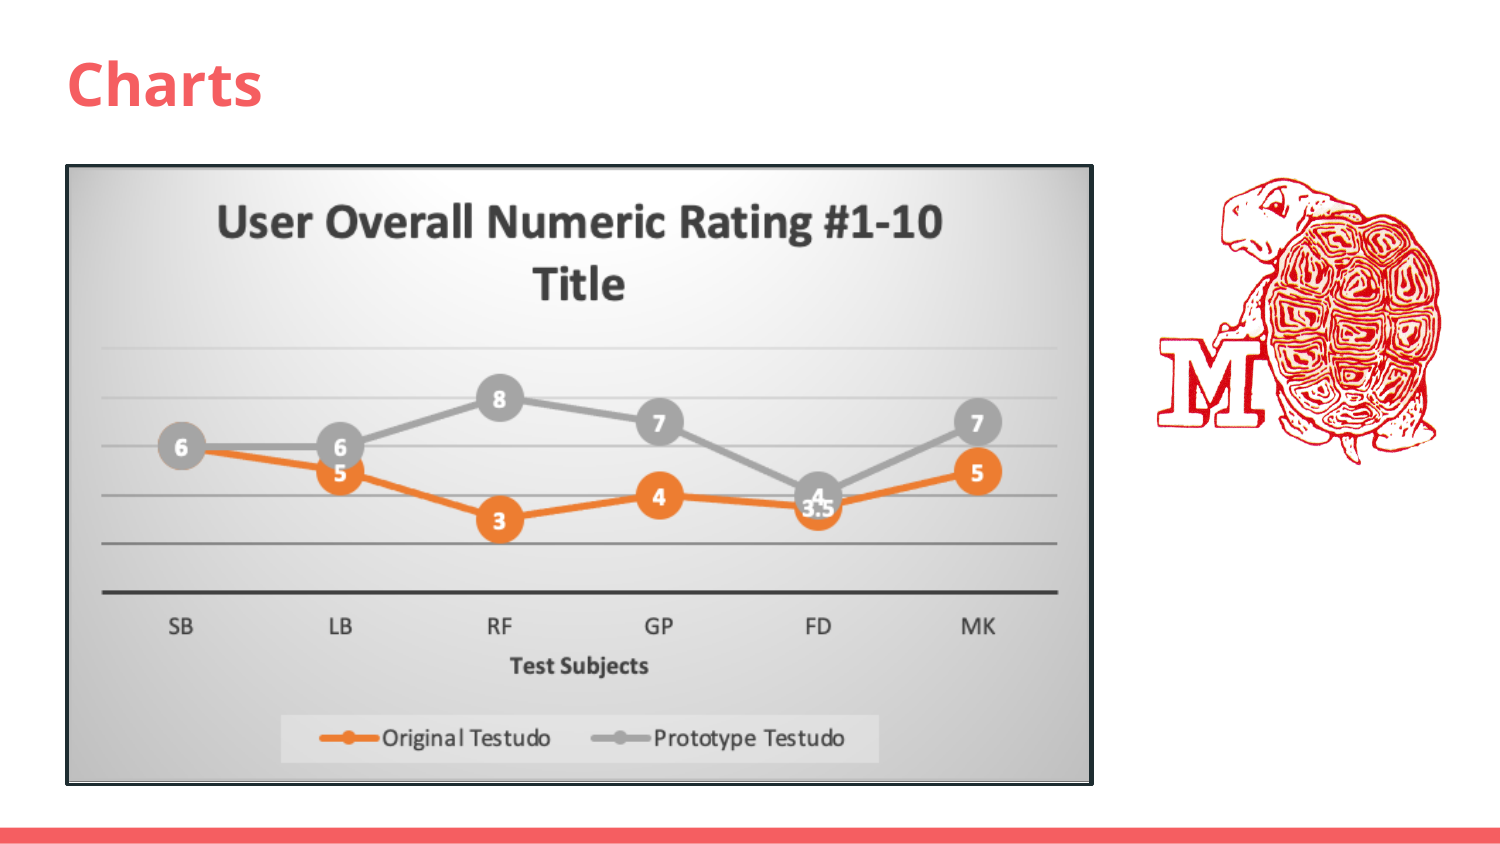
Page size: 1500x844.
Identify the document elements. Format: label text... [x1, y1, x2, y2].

picture [1140, 162, 1461, 474]
picture [67, 166, 1091, 783]
title Charts [51, 31, 1449, 135]
